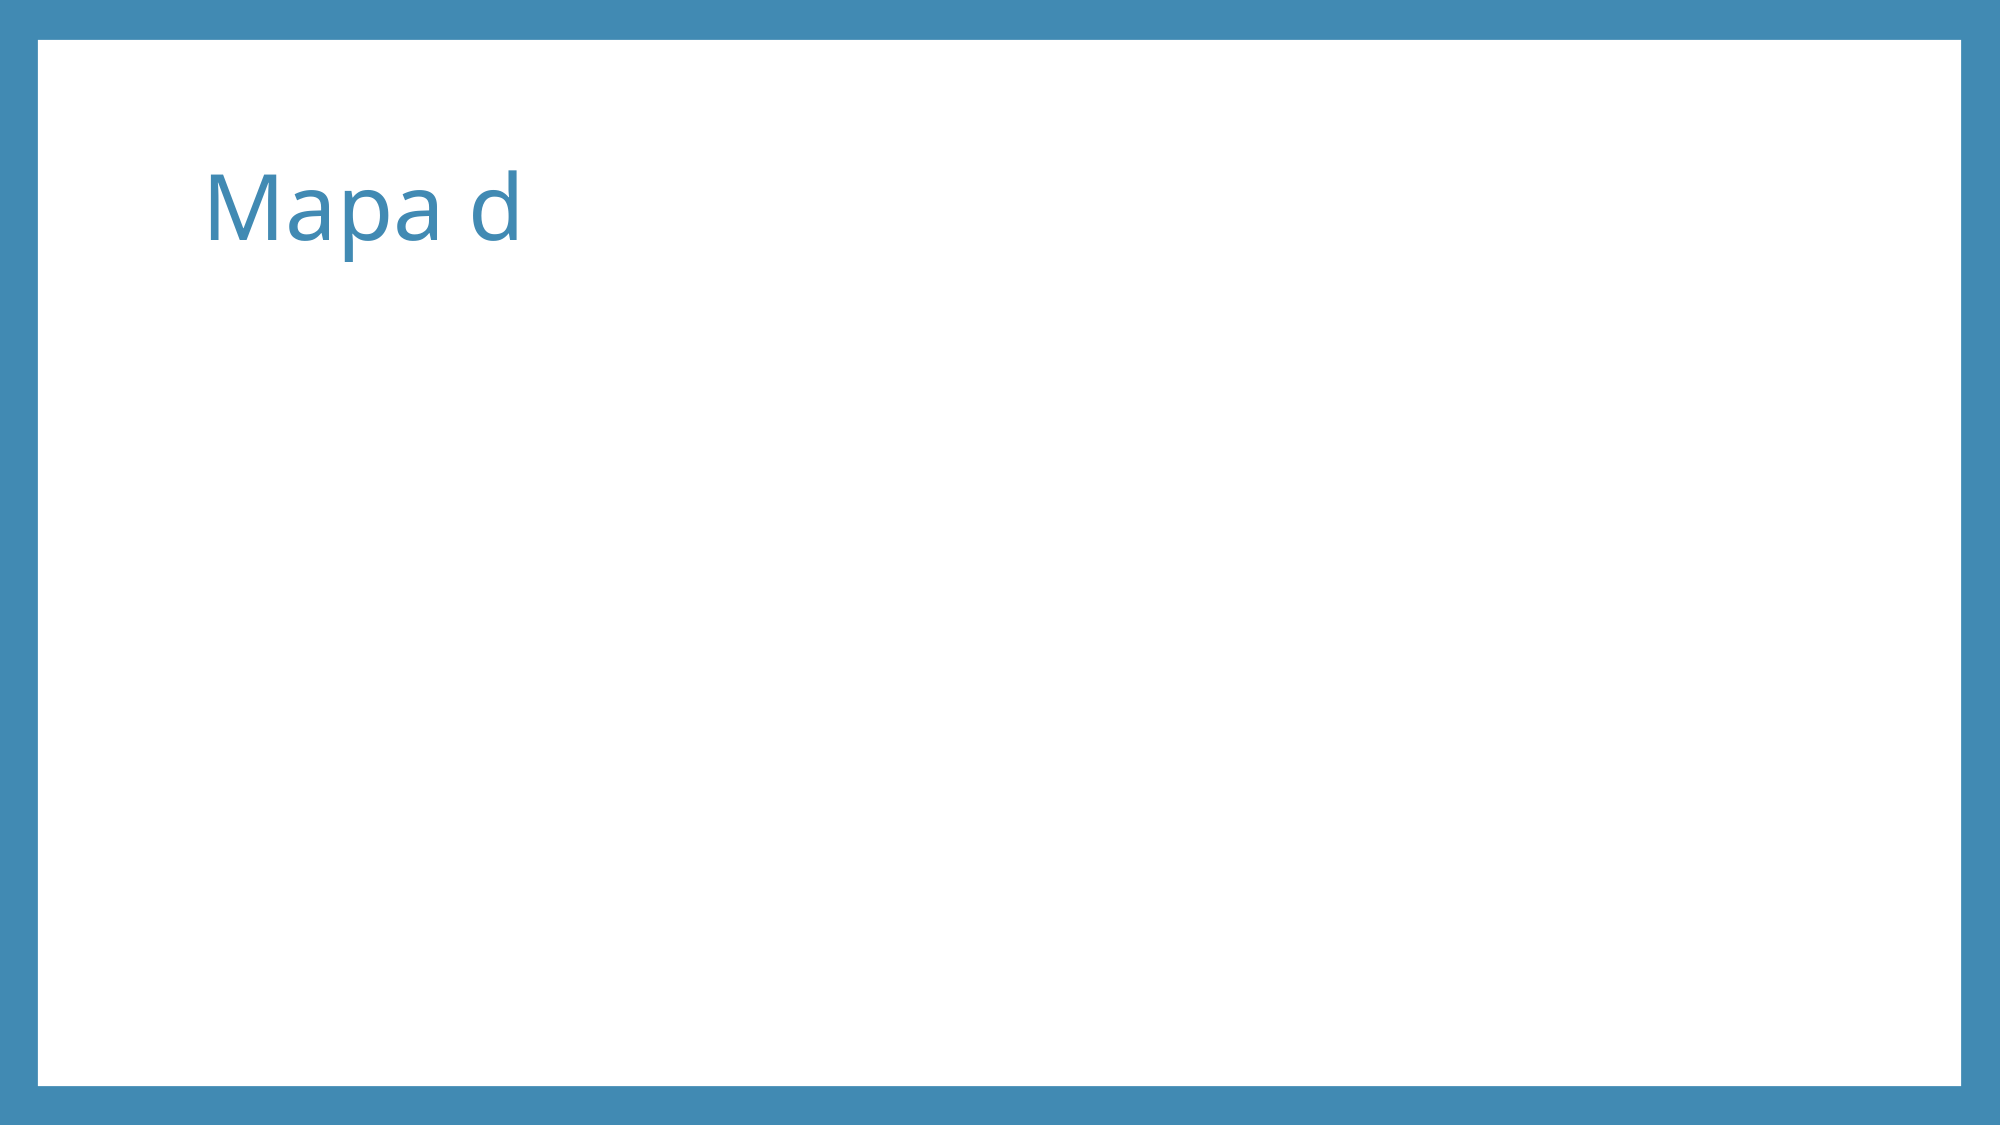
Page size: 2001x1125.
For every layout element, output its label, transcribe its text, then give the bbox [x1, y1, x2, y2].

title Mapa d [187, 99, 1808, 323]
